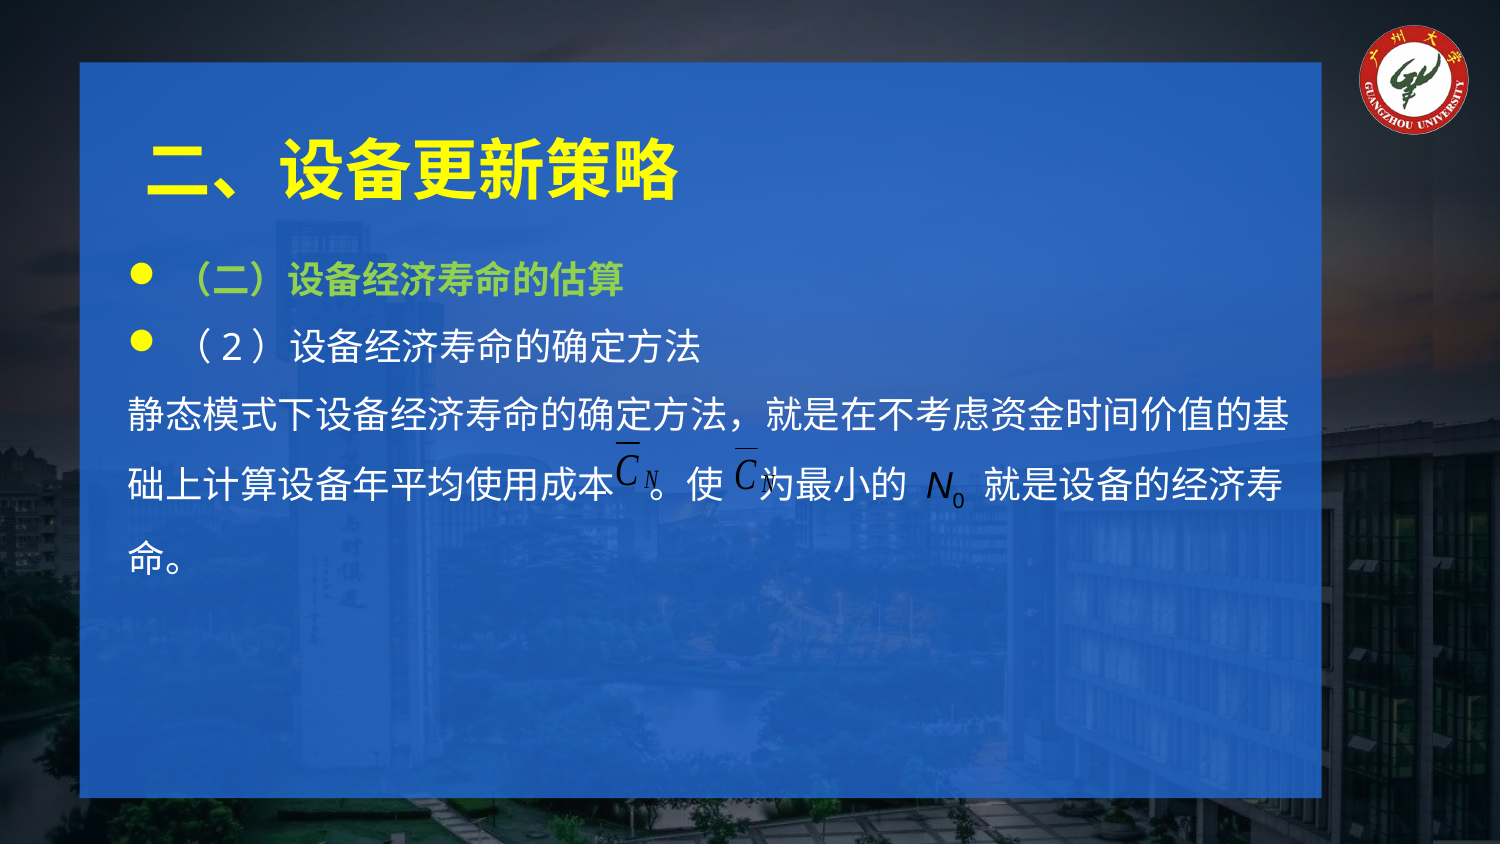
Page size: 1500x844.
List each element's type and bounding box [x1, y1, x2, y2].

text_box [610, 432, 667, 497]
text_box [0, 0, 1500, 844]
text_box [730, 438, 783, 502]
picture [1356, 23, 1470, 136]
